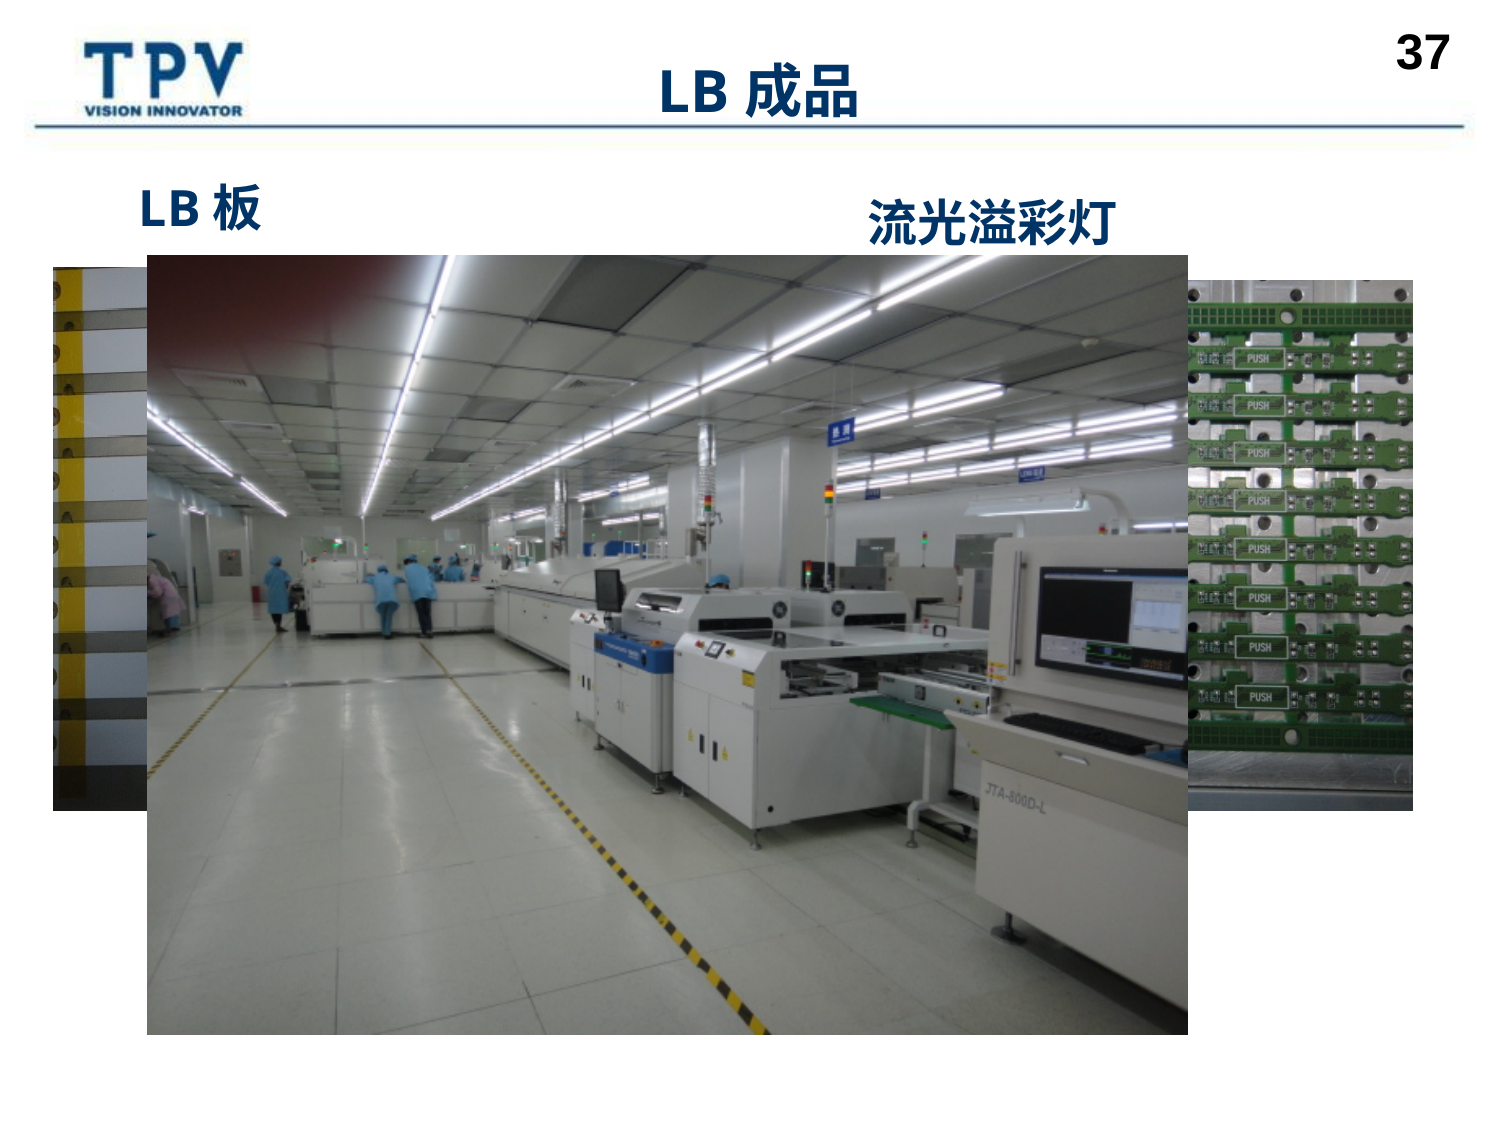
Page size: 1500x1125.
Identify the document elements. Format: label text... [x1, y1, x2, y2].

text_box 流光溢彩灯 [761, 184, 1223, 258]
picture [0, 1, 1500, 1124]
text_box LB板 [64, 169, 337, 243]
text_box LB成品 [643, 46, 876, 132]
